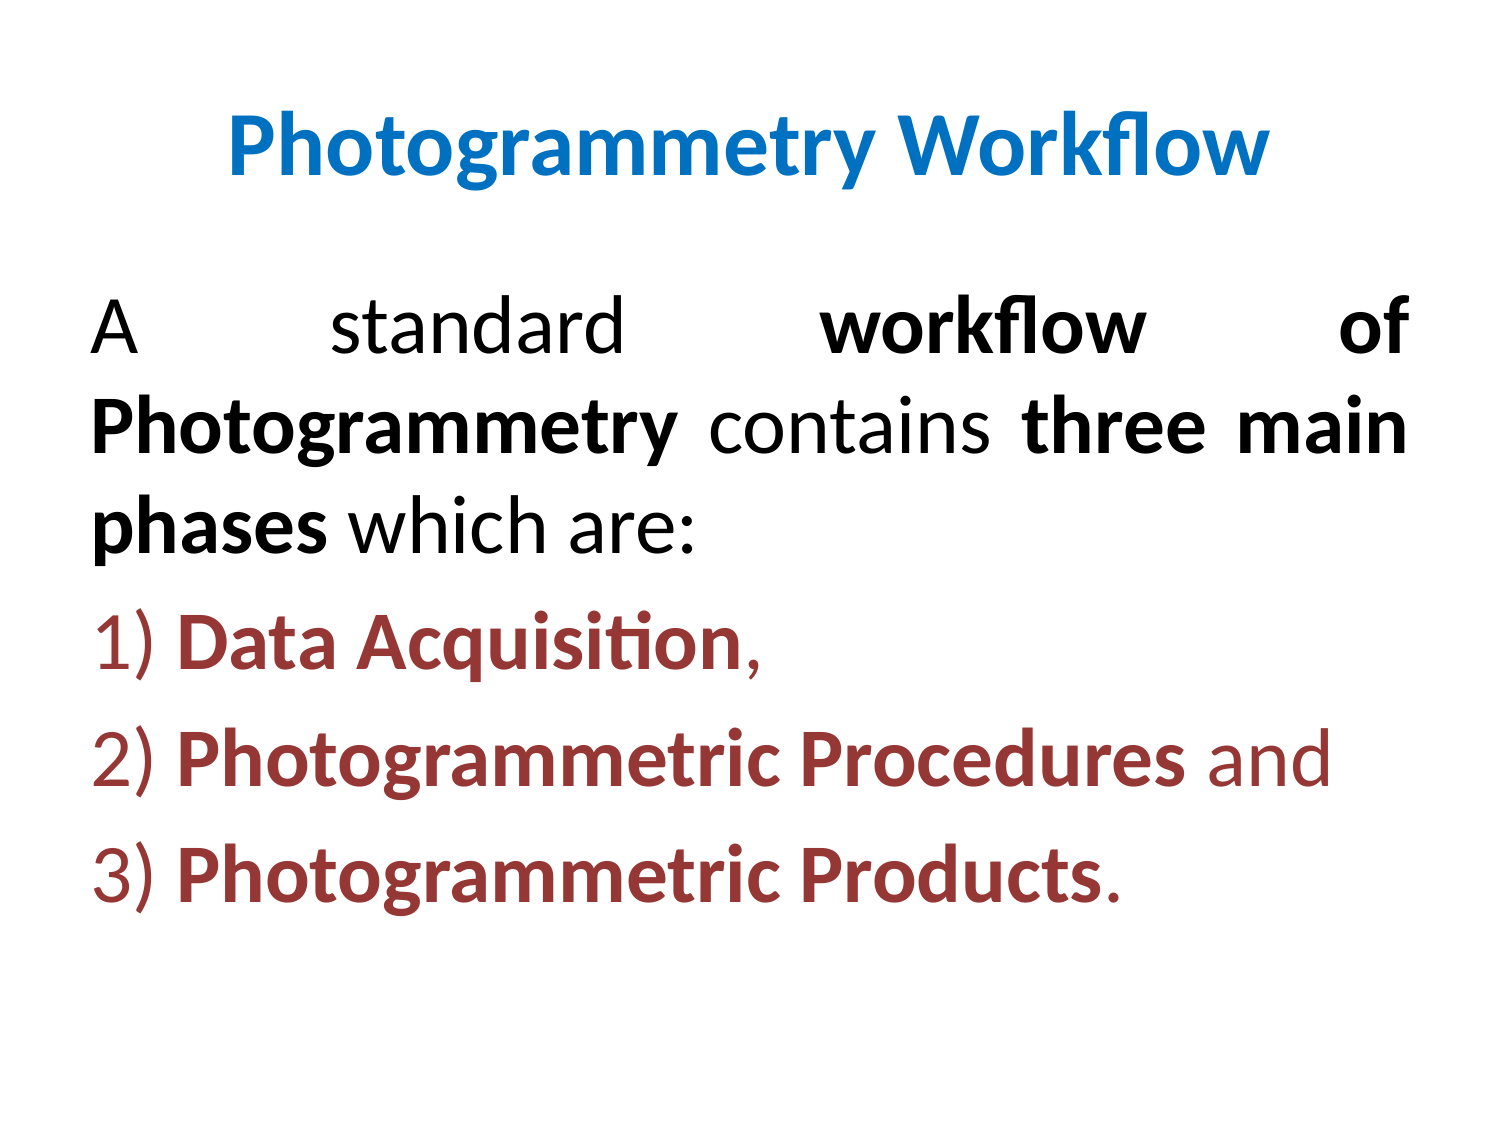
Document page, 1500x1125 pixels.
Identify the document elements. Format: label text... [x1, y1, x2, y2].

title Photogrammetry Workflow [75, 45, 1425, 233]
list A standard workflow of Photogrammetry contains three main phases which are: 1) Data Acquisition, 2) Photogrammetric Procedures and 3) Photogrammetric Products. [75, 262, 1425, 1005]
